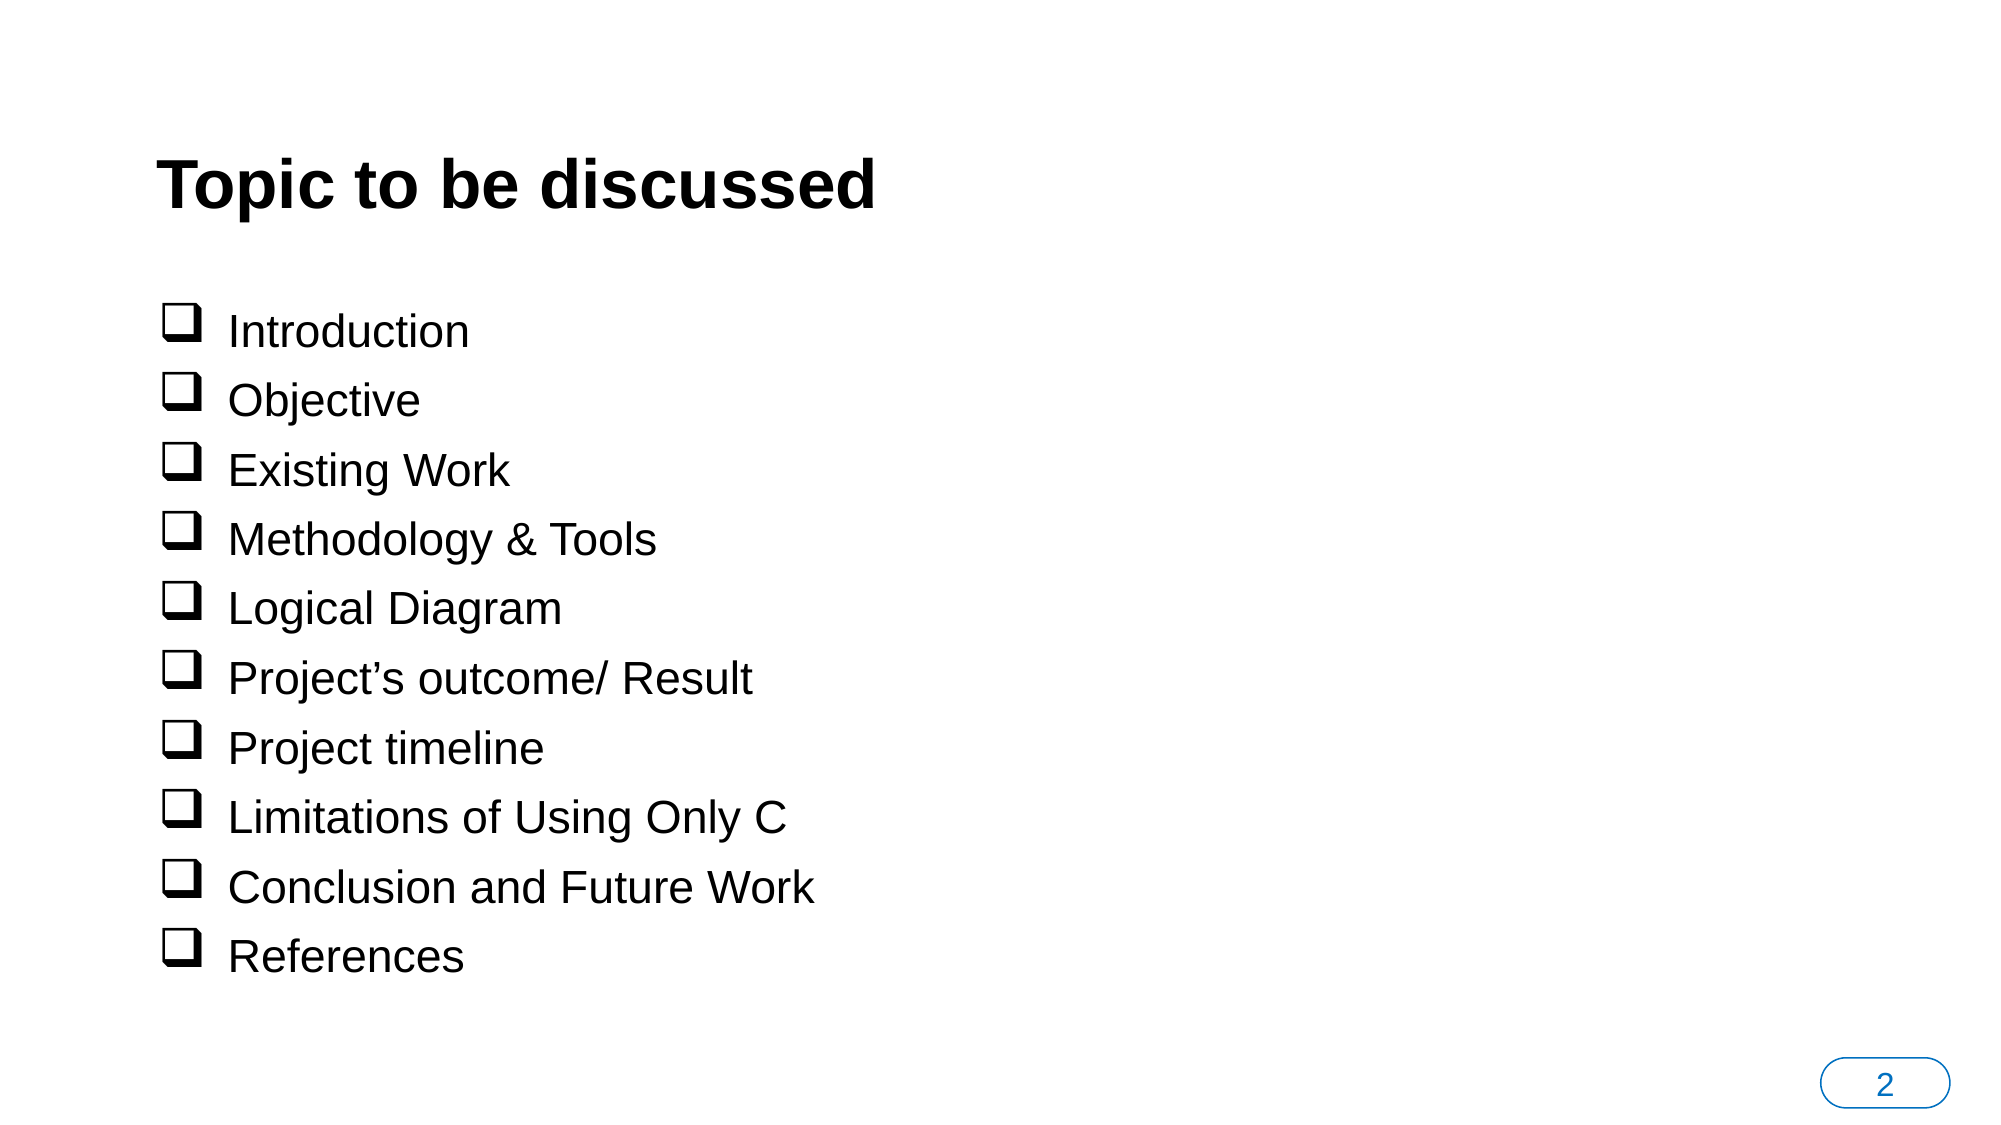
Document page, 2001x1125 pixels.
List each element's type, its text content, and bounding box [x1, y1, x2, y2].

title Topic to be discussed [141, 132, 973, 241]
text_box 2 [1818, 1055, 1953, 1110]
list Introduction Objective Existing Work Methodology & Tools Logical Diagram Project’s outcome/ Result Project timeline Limitations of Using Only C Conclusion and Future Work References [141, 299, 1863, 993]
